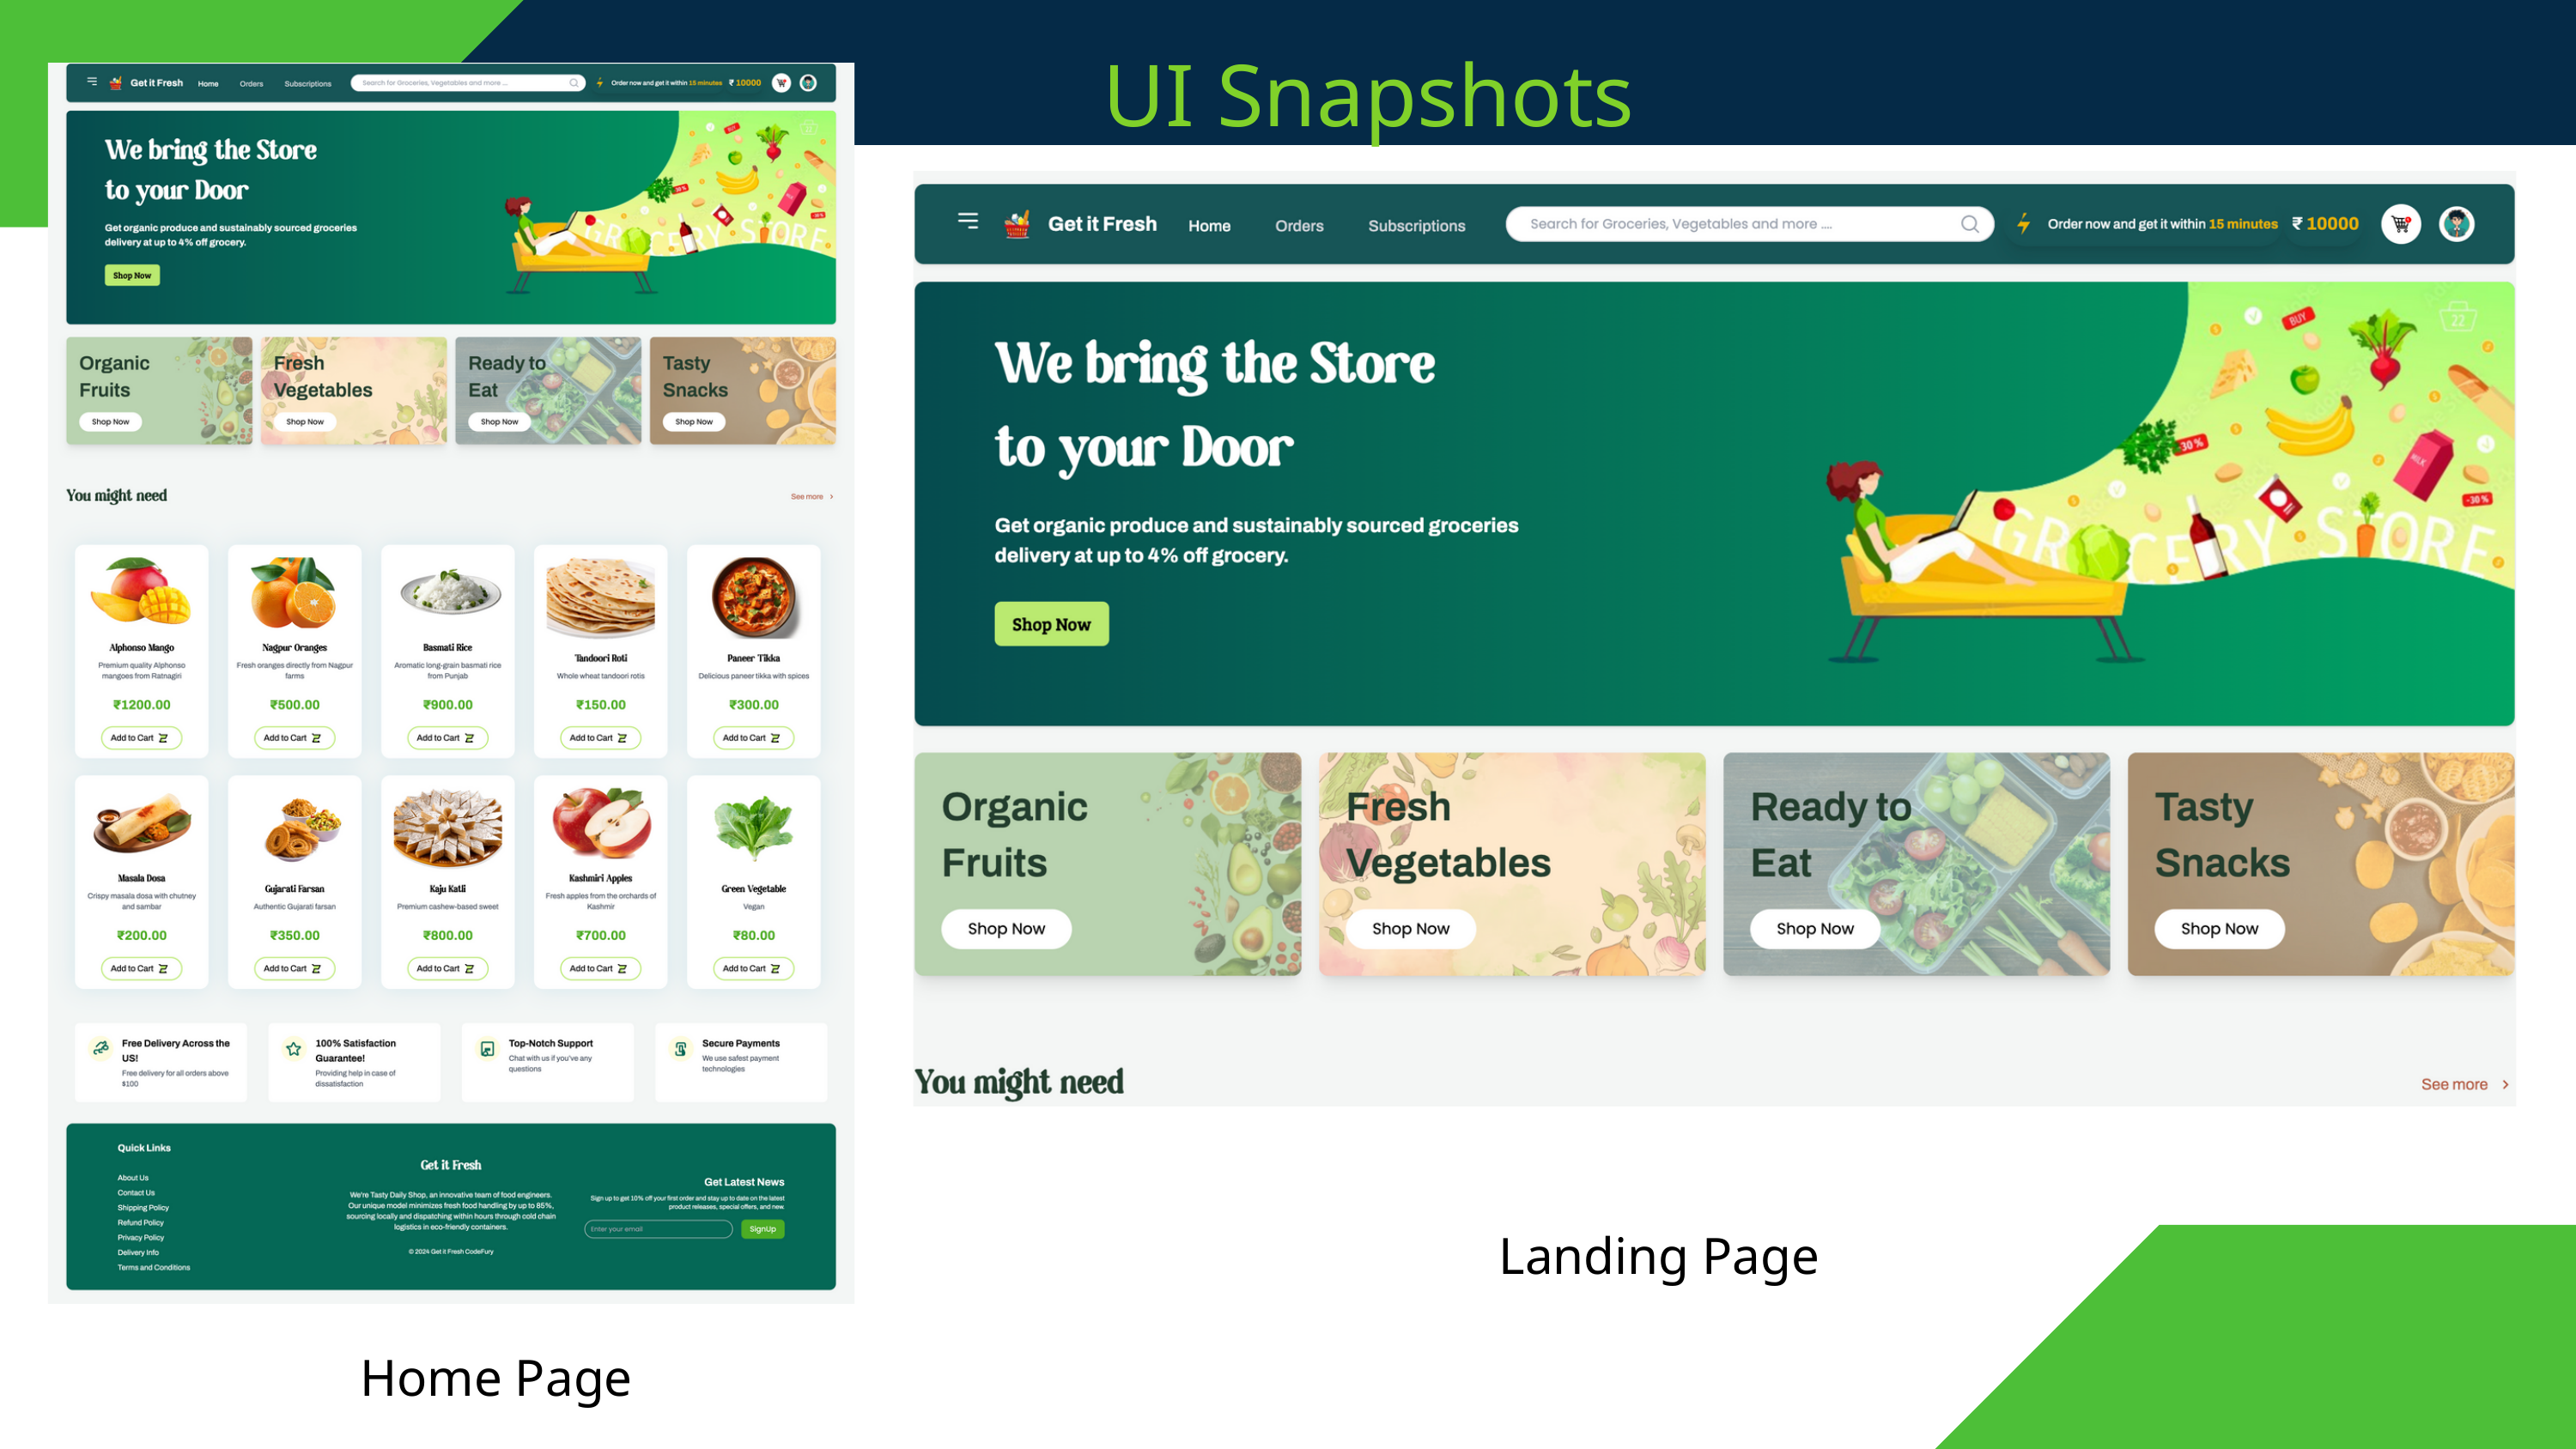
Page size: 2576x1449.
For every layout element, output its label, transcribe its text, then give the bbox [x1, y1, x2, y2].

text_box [1931, 1224, 2576, 1449]
text_box Home Page [349, 1336, 644, 1407]
text_box [47, 155, 855, 1304]
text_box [526, 0, 2576, 145]
text_box [913, 171, 2517, 1106]
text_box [0, 0, 524, 227]
text_box Landing Page [1420, 1214, 1899, 1285]
